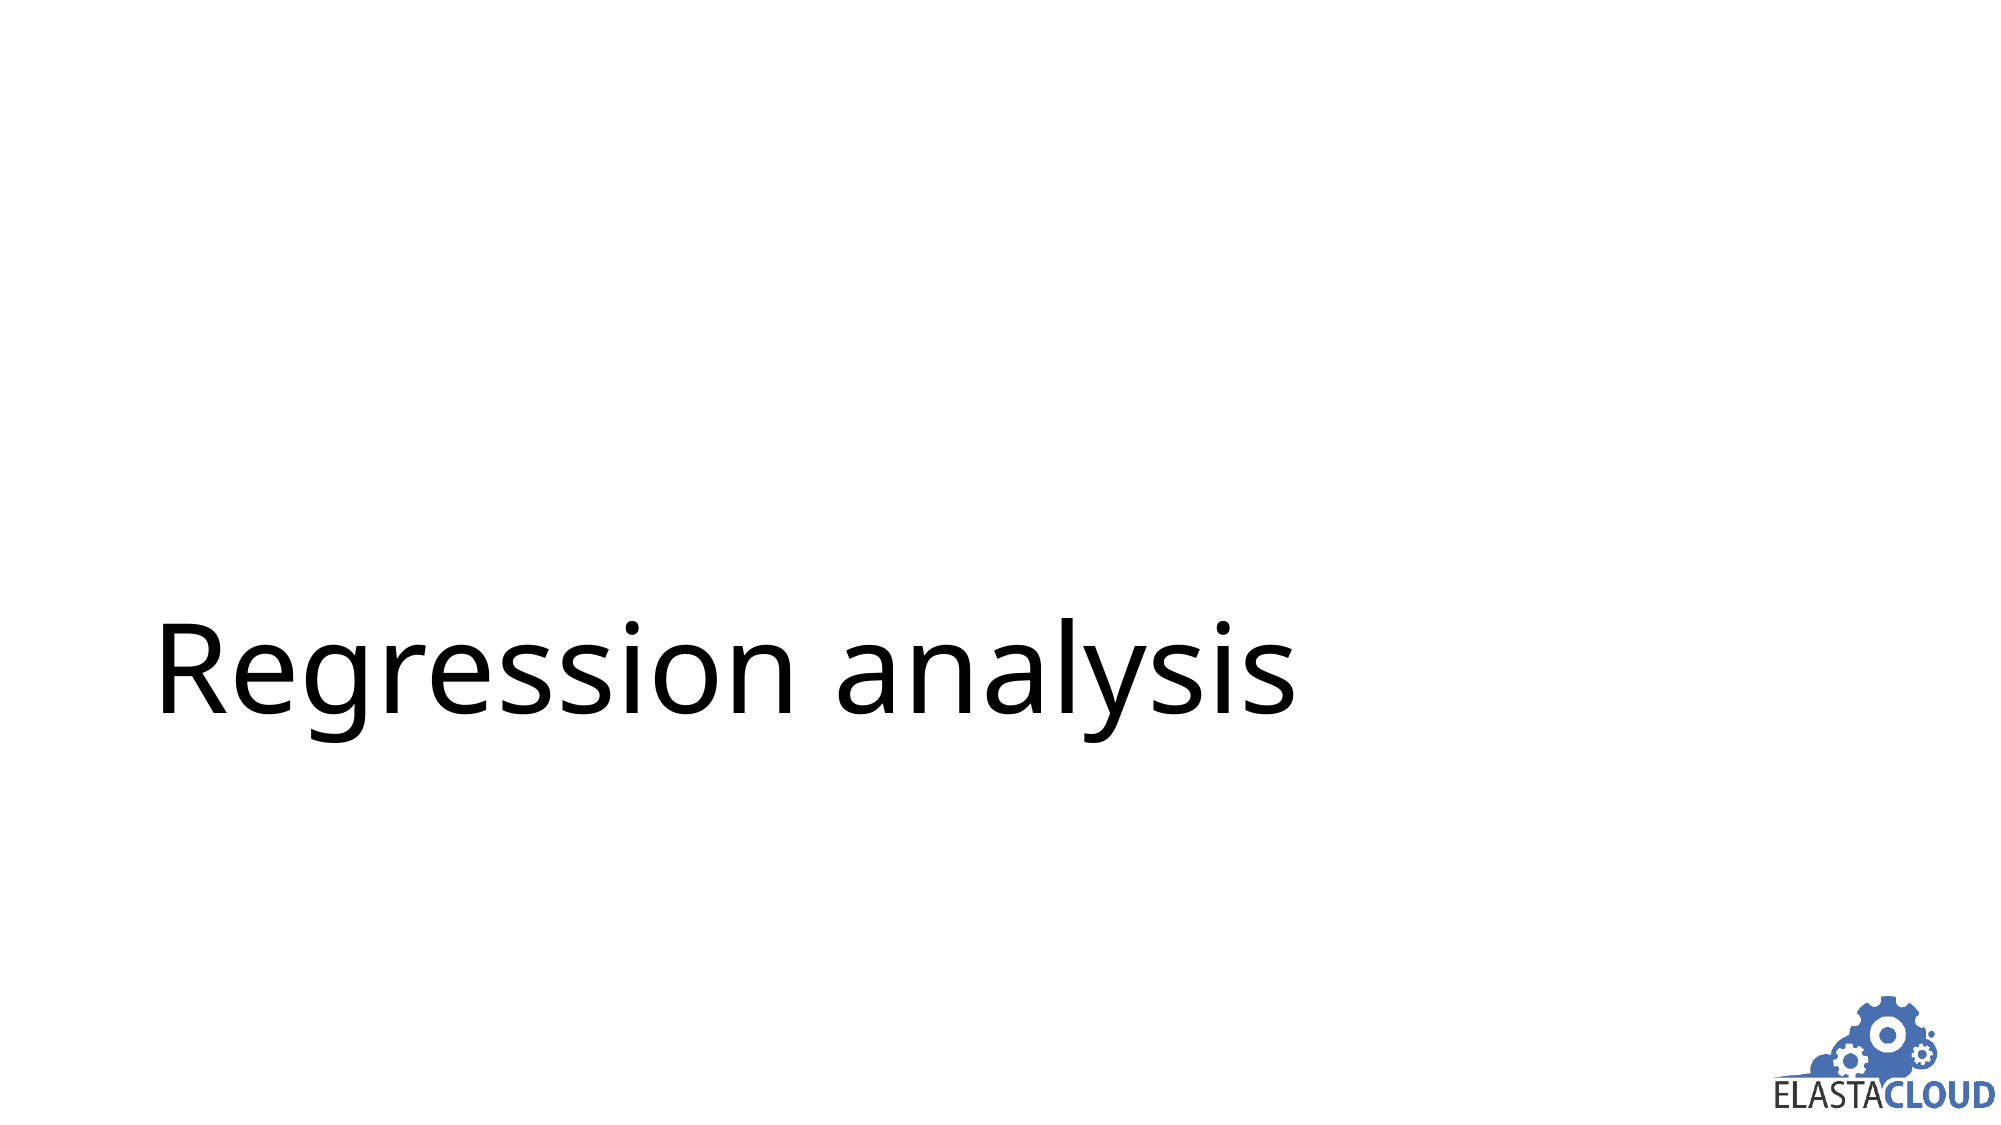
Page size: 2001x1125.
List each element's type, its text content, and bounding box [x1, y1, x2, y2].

picture [1767, 992, 2000, 1116]
title Regression analysis [136, 280, 1862, 749]
